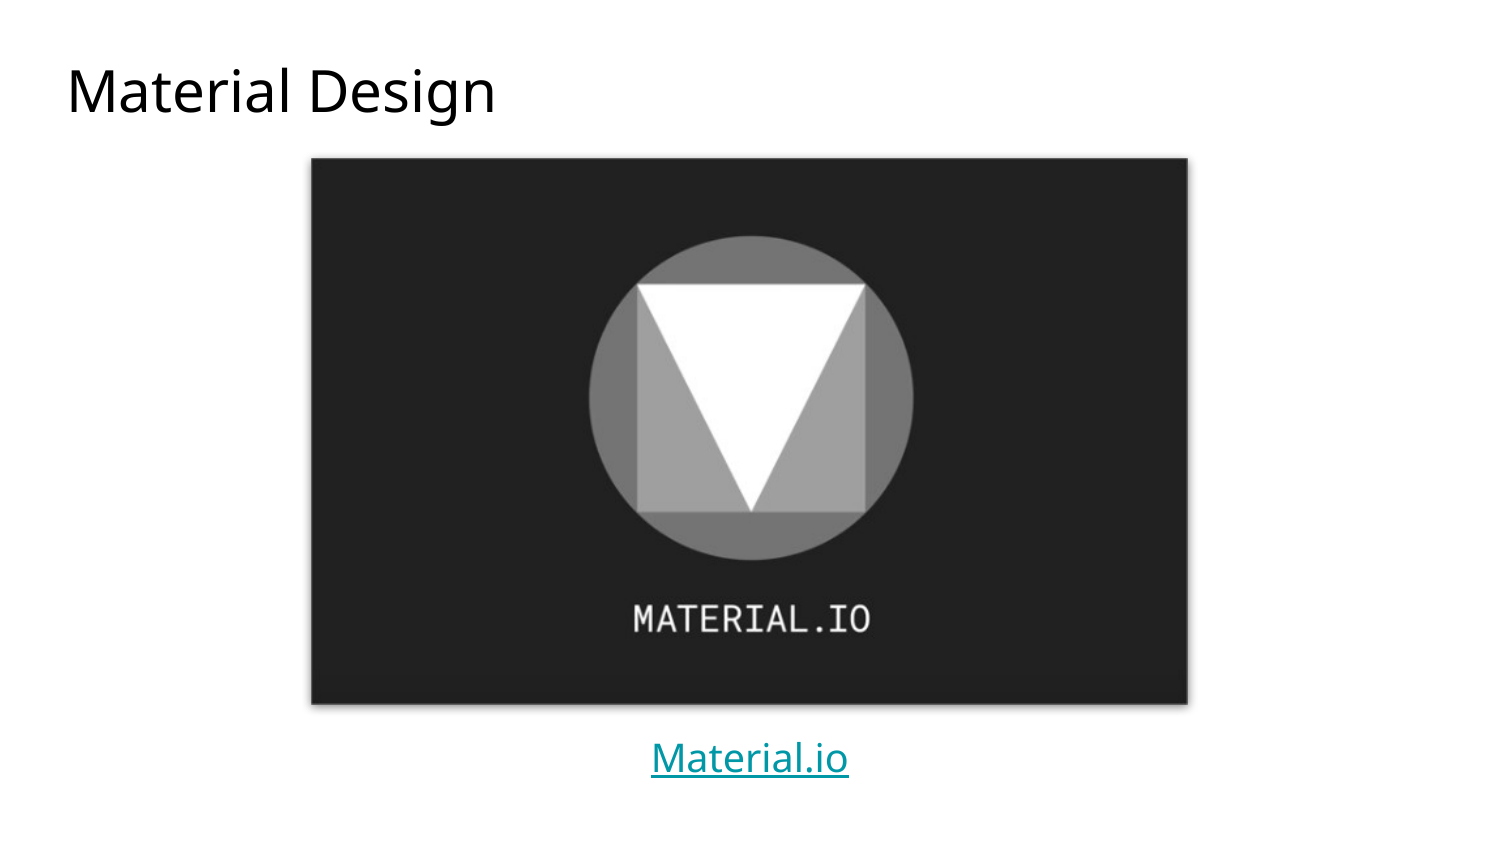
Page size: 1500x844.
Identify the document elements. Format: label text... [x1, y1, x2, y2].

text_box Material.io [565, 717, 935, 780]
title Material Design [51, 39, 1449, 134]
picture [311, 158, 1189, 705]
